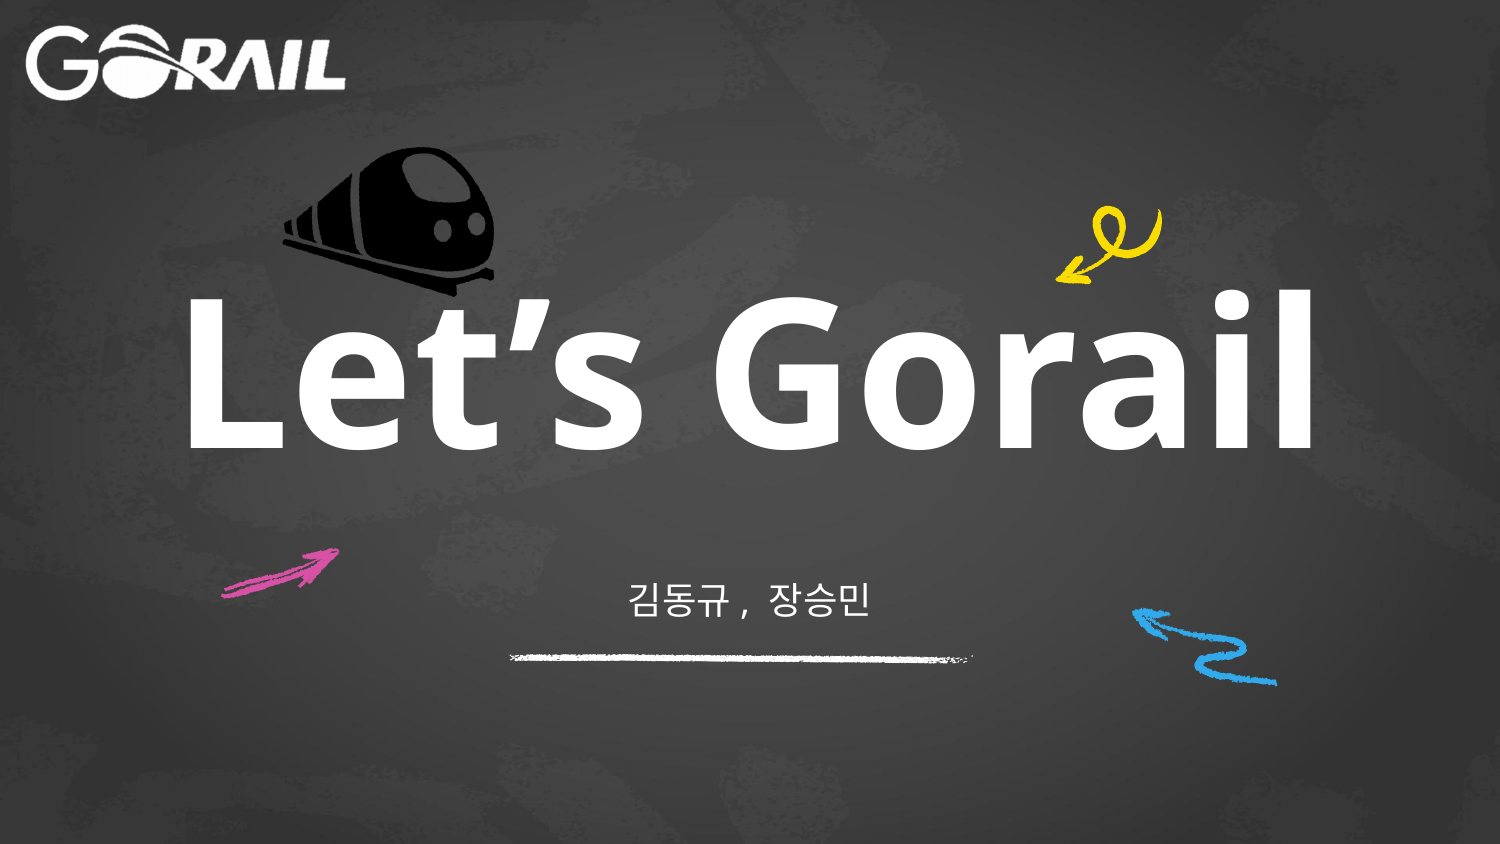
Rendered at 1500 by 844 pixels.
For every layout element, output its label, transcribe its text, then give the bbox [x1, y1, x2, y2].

picture [0, 0, 1500, 844]
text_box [509, 653, 974, 664]
subtitle 김동규, 장승민 [116, 561, 1384, 638]
title Let’s Gorail [116, 231, 1384, 561]
text_box [221, 547, 340, 599]
text_box [1131, 607, 1278, 687]
text_box [1055, 205, 1162, 285]
